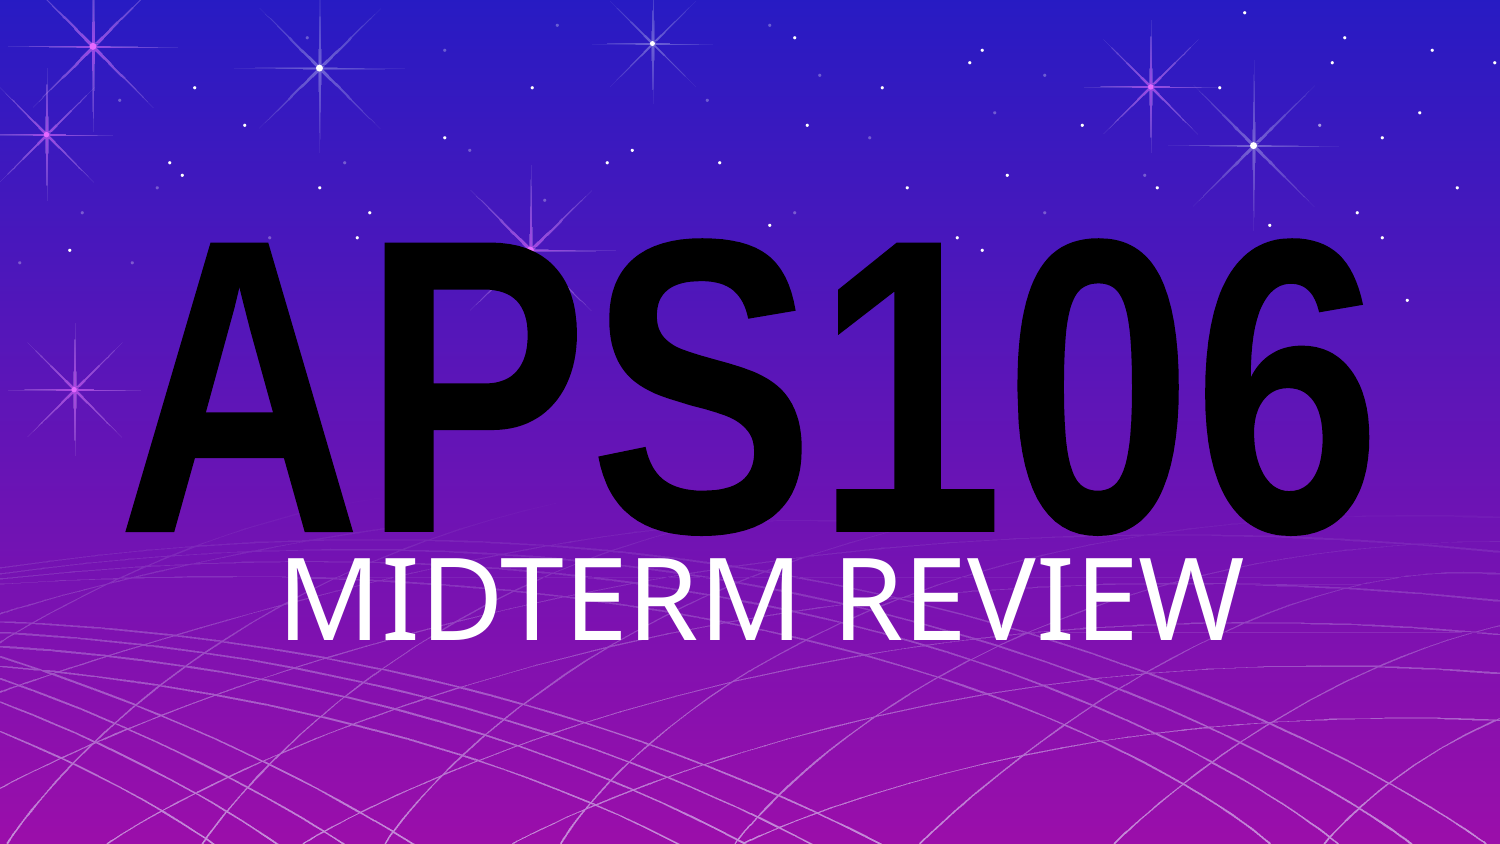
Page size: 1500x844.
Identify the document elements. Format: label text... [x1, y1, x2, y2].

title MIDTERM REVIEW [124, 541, 1400, 642]
